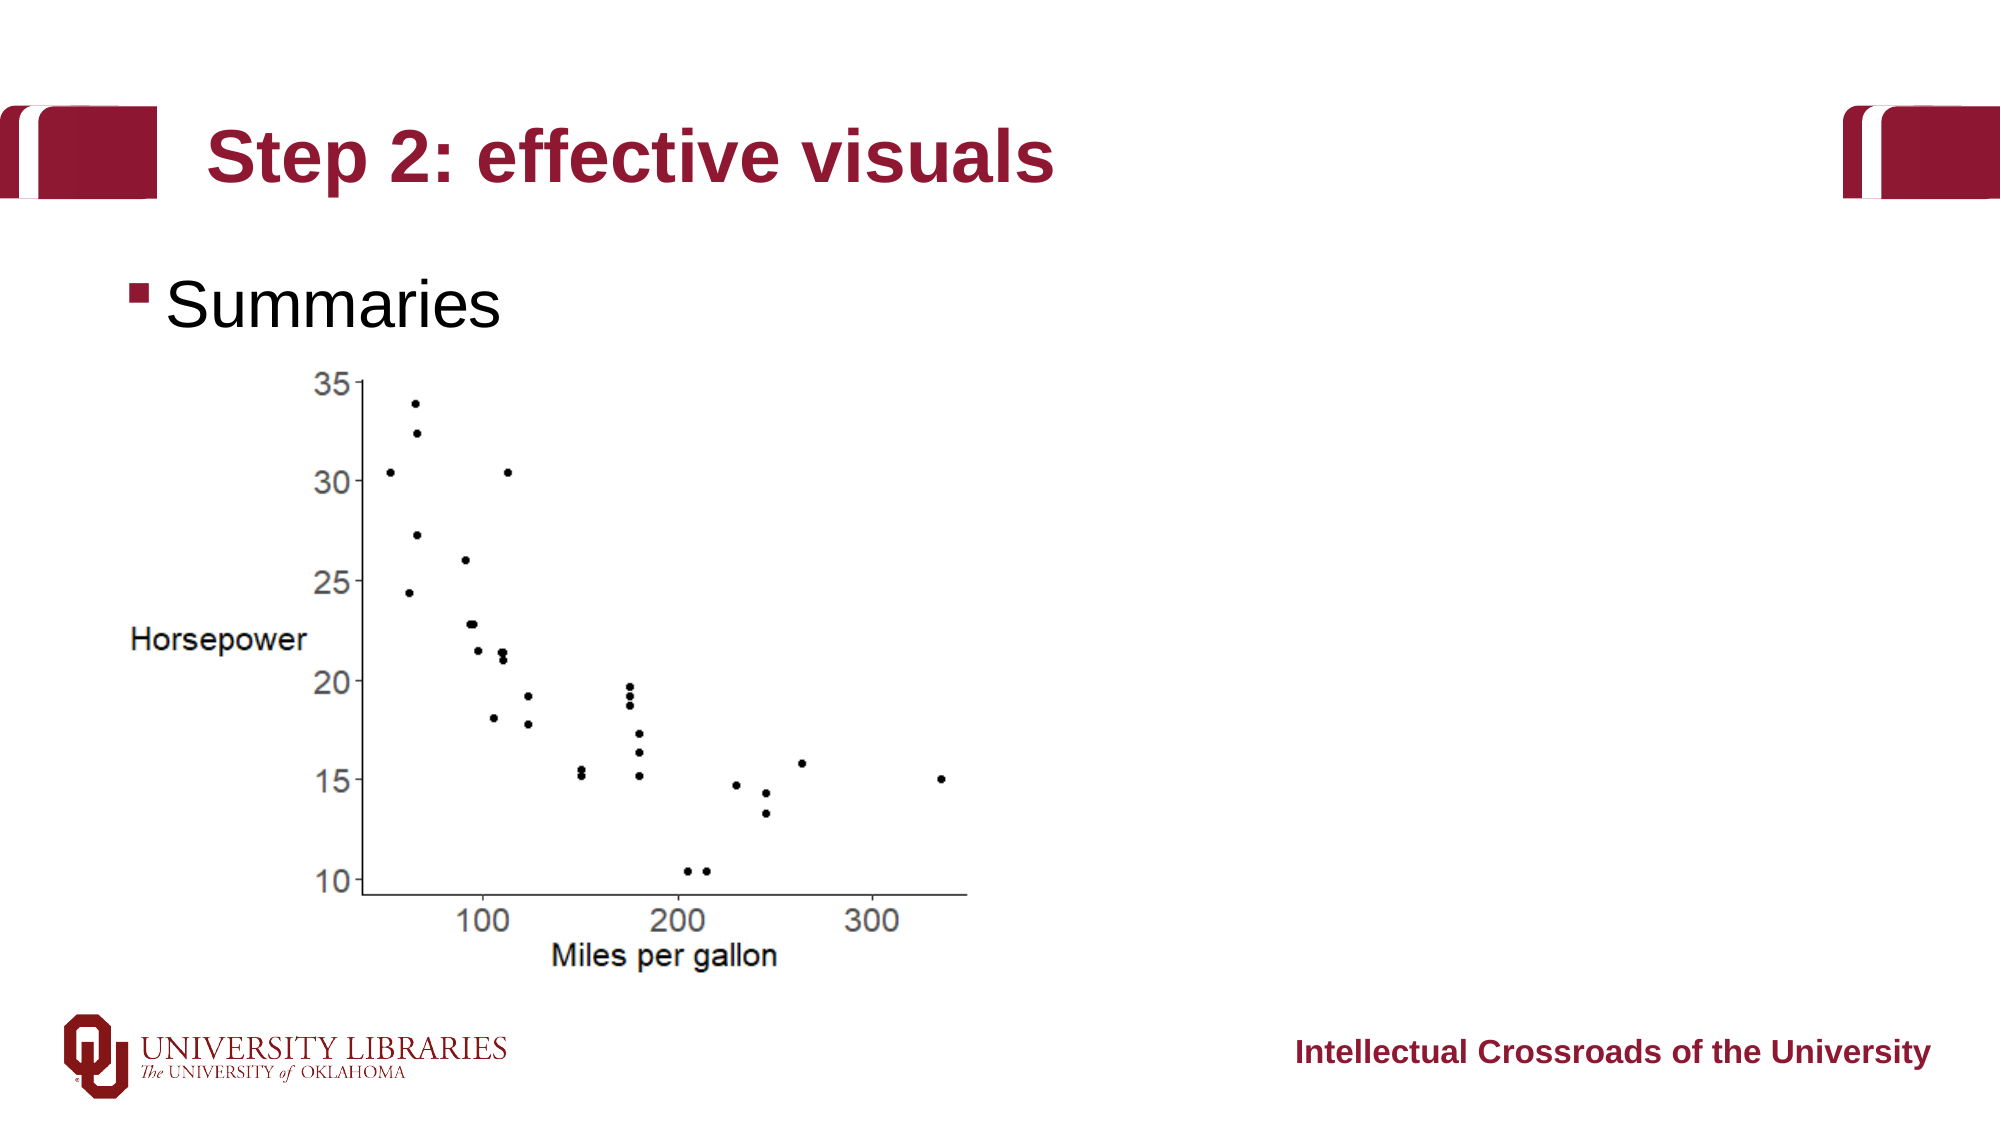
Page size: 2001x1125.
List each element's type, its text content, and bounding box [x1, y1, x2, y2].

list Summaries [108, 262, 993, 939]
picture [41, 988, 532, 1112]
text_box [137, 59, 1863, 278]
picture [121, 369, 980, 982]
